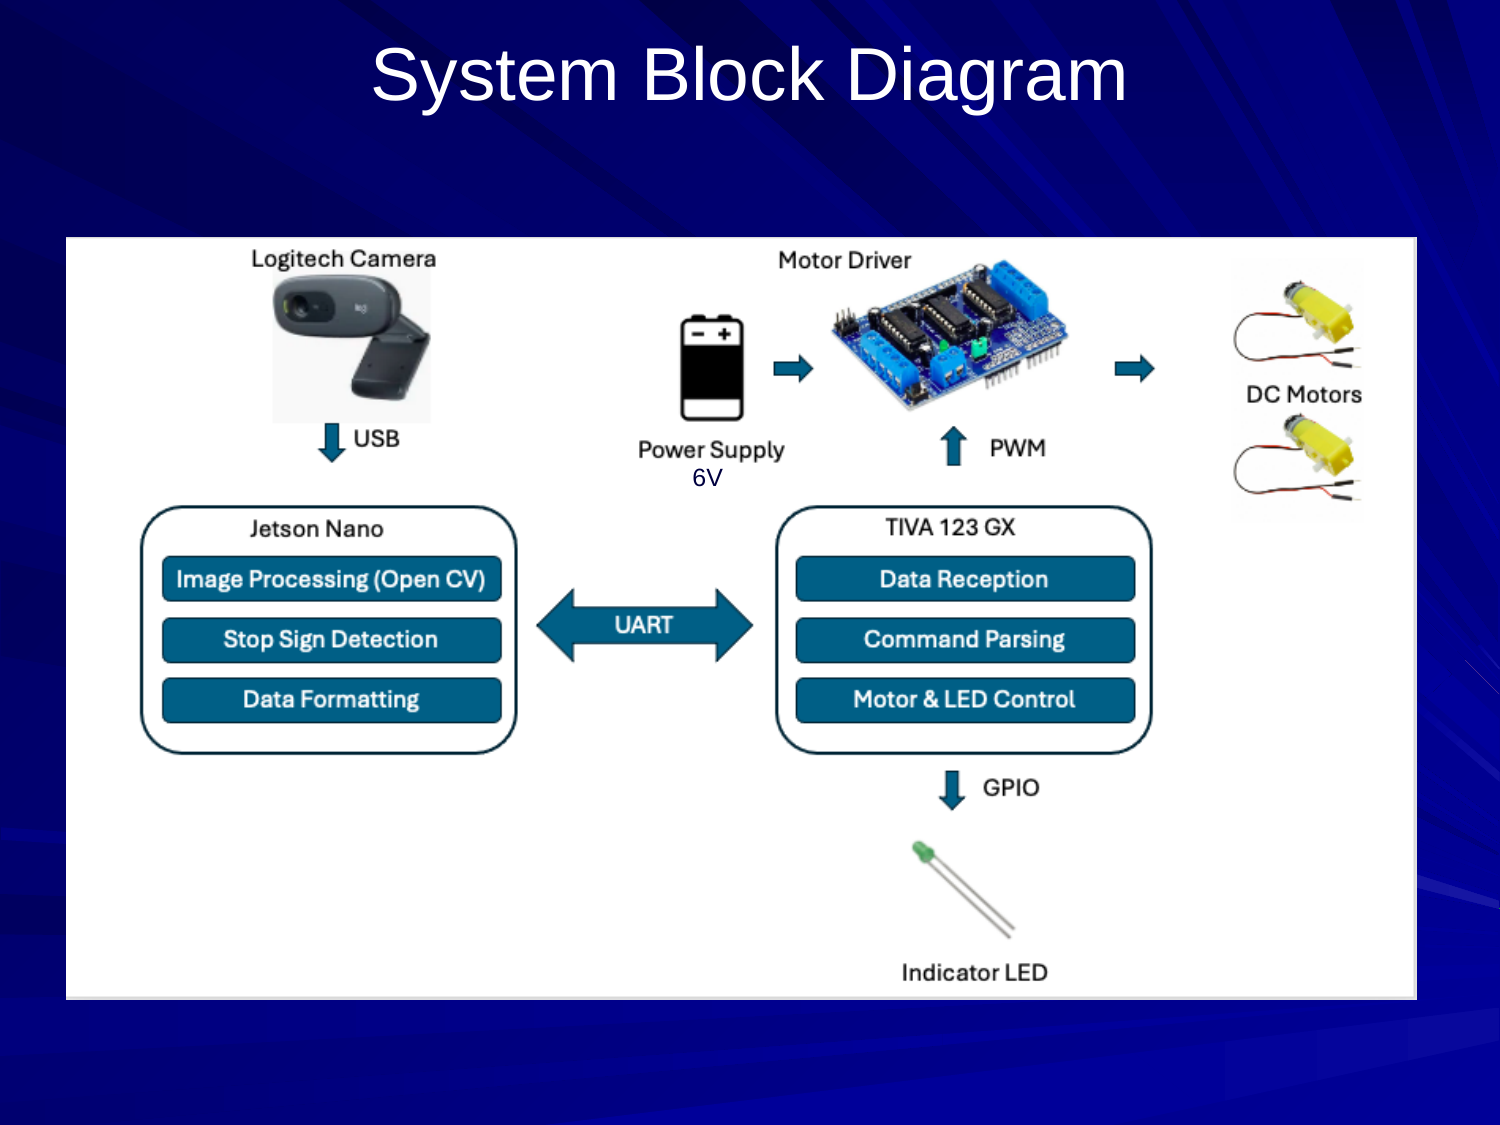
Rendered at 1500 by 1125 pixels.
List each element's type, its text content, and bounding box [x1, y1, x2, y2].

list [66, 237, 1417, 1001]
title System Block Diagram [74, 0, 1426, 143]
